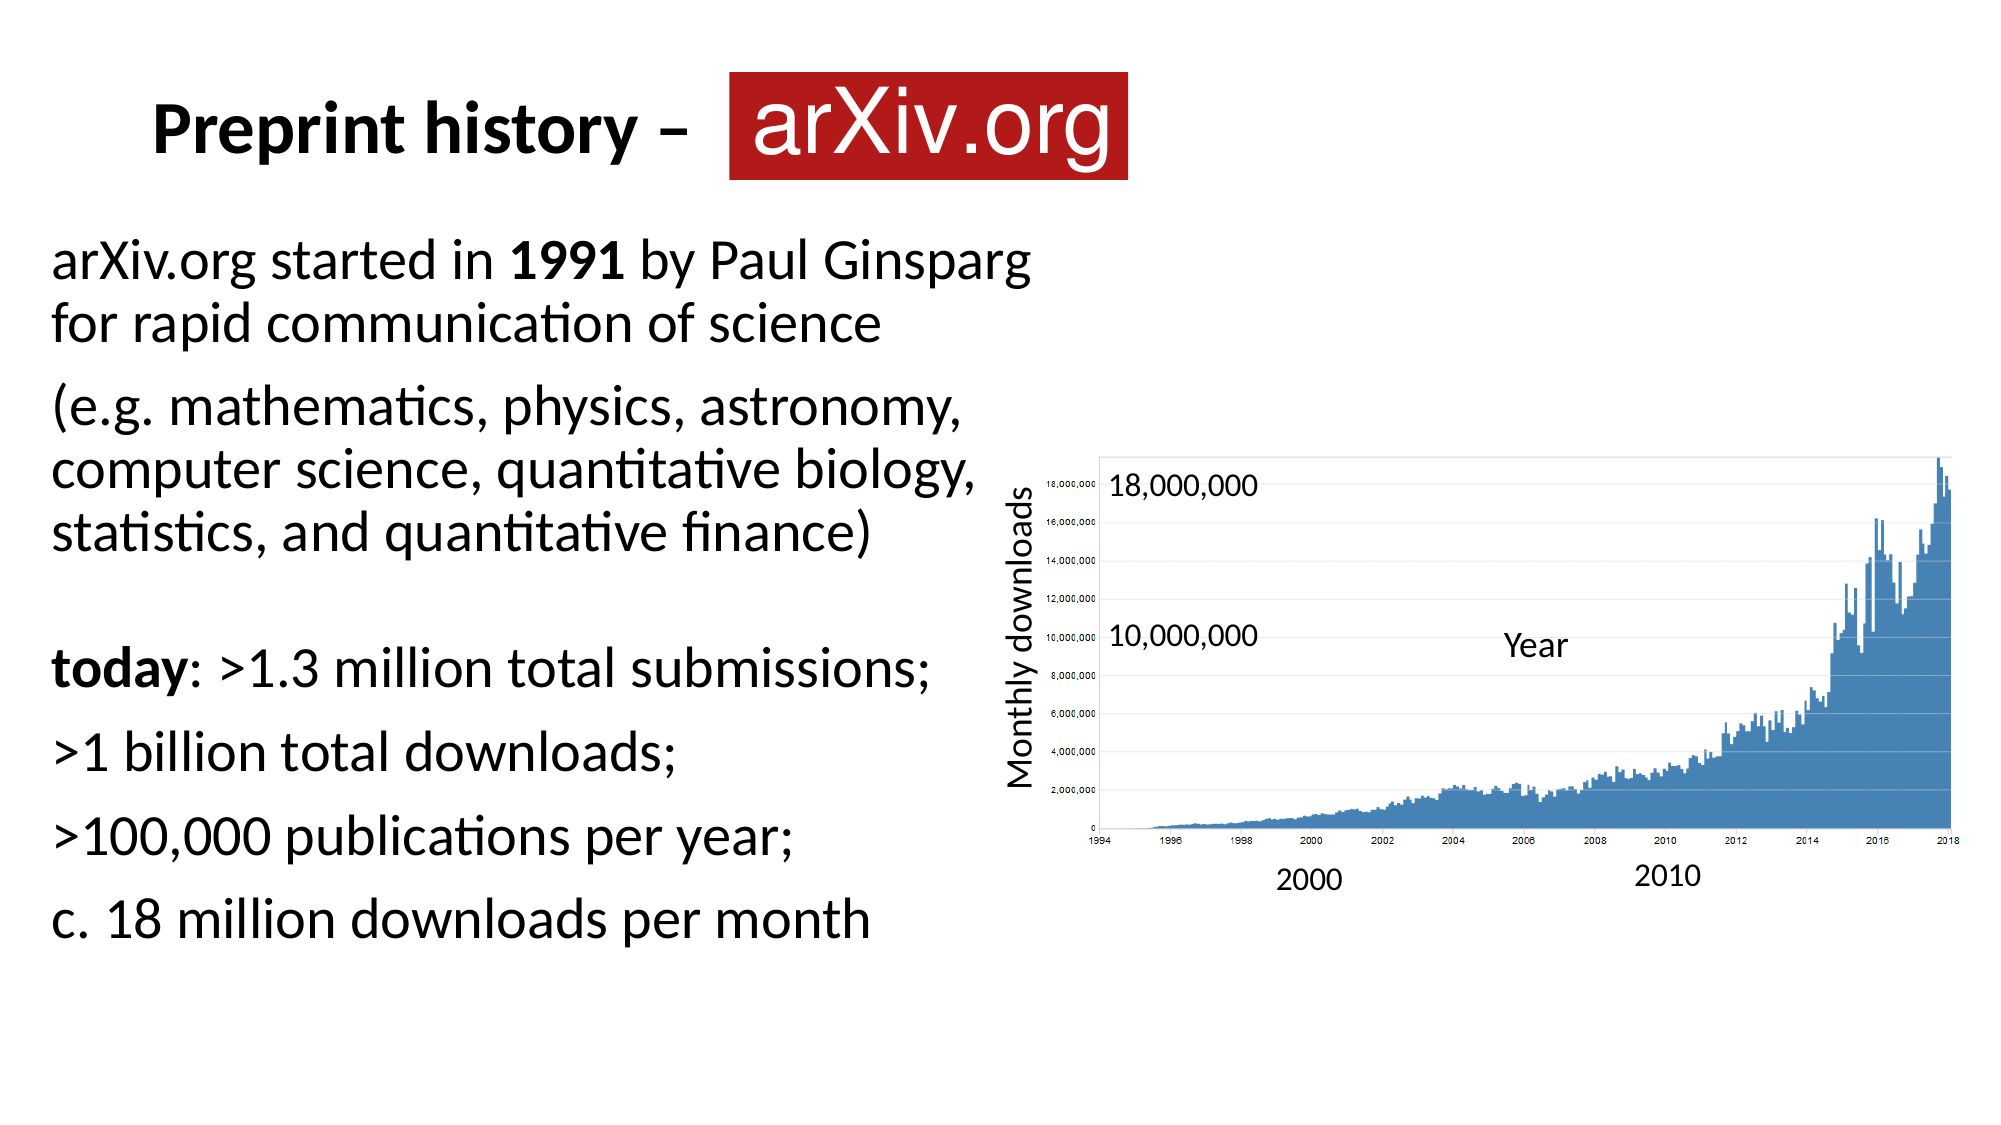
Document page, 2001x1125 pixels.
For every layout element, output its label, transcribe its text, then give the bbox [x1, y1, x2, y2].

text_box 2010 [1619, 850, 1717, 901]
picture [1035, 442, 1963, 850]
list arXiv.org started in 1991 by Paul Ginsparg for rapid communication of science (e.g. mathematics, physics, astronomy, computer science, quantitative biology, statistics, and quantitative finance) today: >1.3 million total submissions; >1 billion total downloads; >100,000 publications per year; c. 18 million downloads per month [36, 221, 1062, 980]
text_box 2000 [1261, 850, 1358, 905]
text_box Preprint history – [137, 71, 1737, 177]
picture [729, 72, 1129, 180]
text_box Monthly downloads [986, 471, 1035, 806]
